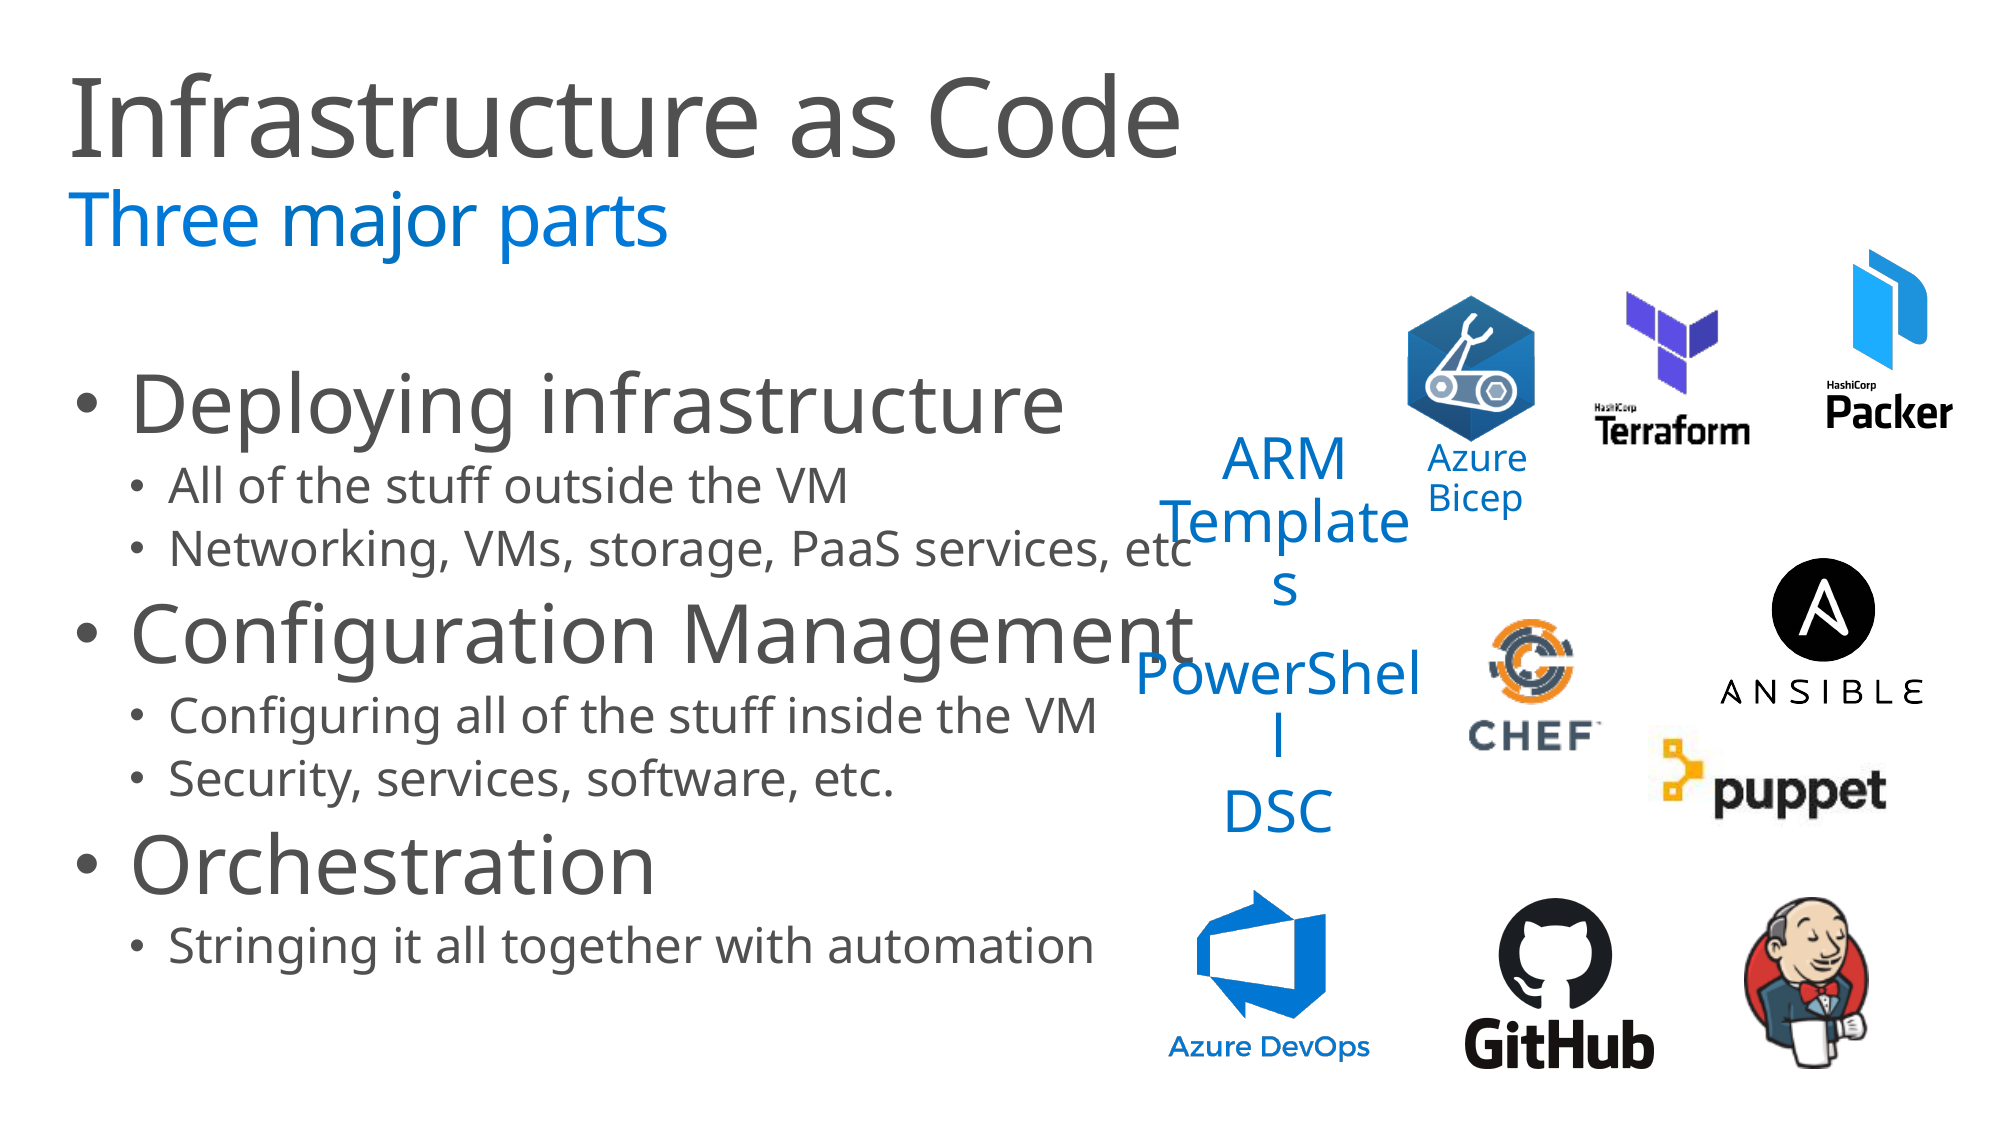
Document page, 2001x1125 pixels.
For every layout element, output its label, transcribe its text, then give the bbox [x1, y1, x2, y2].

picture [1465, 898, 1655, 1070]
picture [1706, 538, 1934, 717]
picture [1786, 234, 1996, 444]
text_box ARM Templates [1118, 405, 1453, 619]
picture [1744, 897, 1869, 1070]
picture [1118, 880, 1421, 1070]
picture [1564, 259, 1781, 476]
picture [1647, 725, 1905, 844]
picture [1468, 618, 1605, 753]
title Infrastructure as Code Three major parts [44, 47, 1957, 196]
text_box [1385, 282, 1557, 546]
text_box PowerShell DSC [1104, 619, 1453, 870]
list Deploying infrastructure All of the stuff outside the VM Networking, VMs, storage, PaaS services, etc Configuration Management Configuring all of the stuff inside the VM Security, services, software, etc. Orchestration Stringing it all together with automation [44, 339, 1956, 1087]
